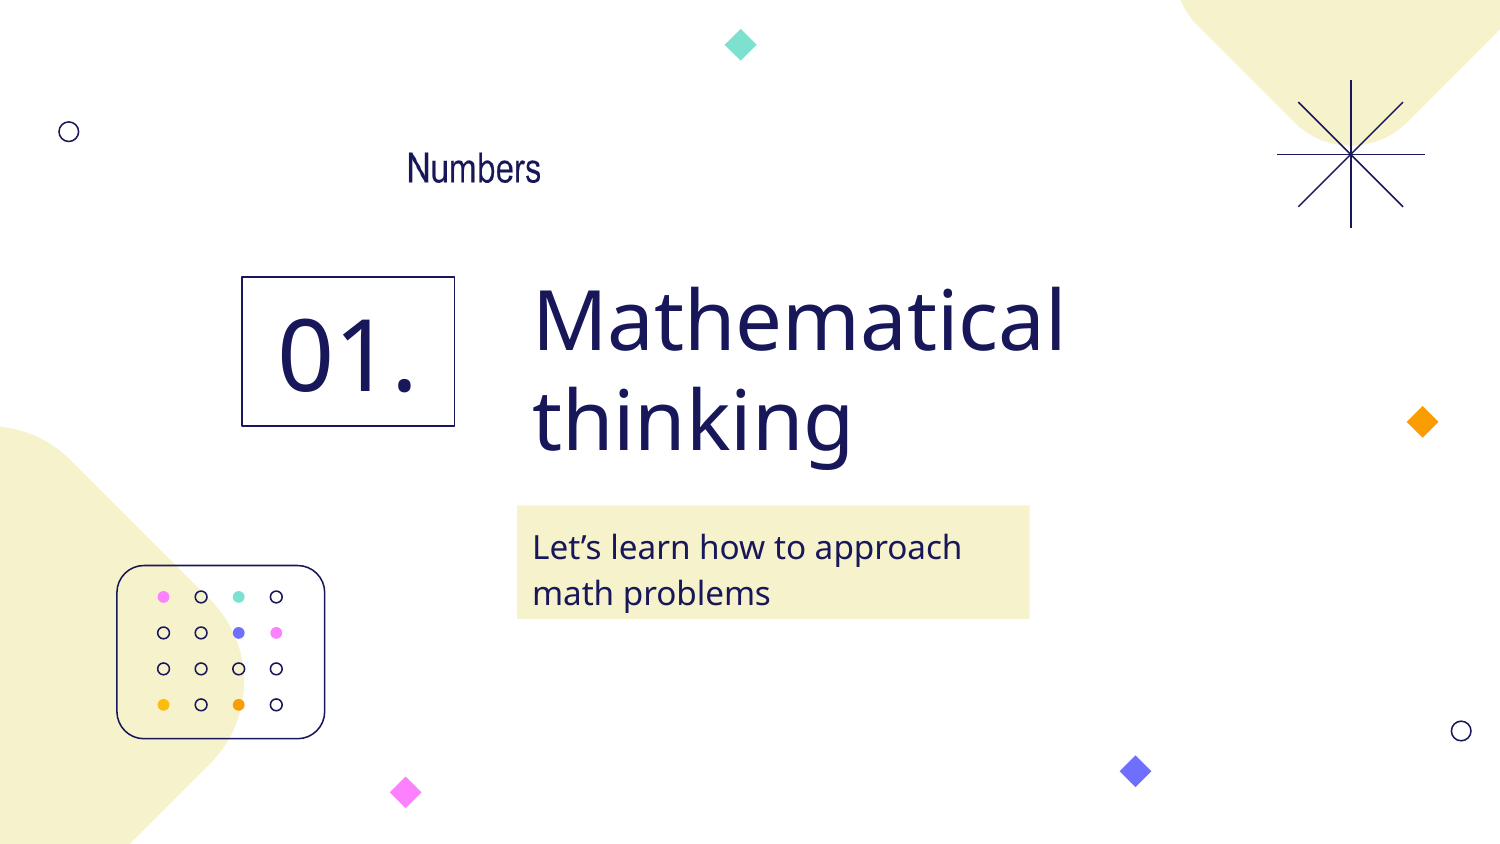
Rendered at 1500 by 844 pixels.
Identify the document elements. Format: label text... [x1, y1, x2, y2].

title Mathematical thinking [517, 268, 1198, 483]
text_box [1276, 80, 1425, 229]
picture [434, 710, 1199, 784]
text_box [116, 565, 325, 739]
subtitle Let’s learn how to approach math problems [517, 505, 1030, 619]
title 01. [241, 276, 455, 427]
picture [386, 128, 999, 219]
